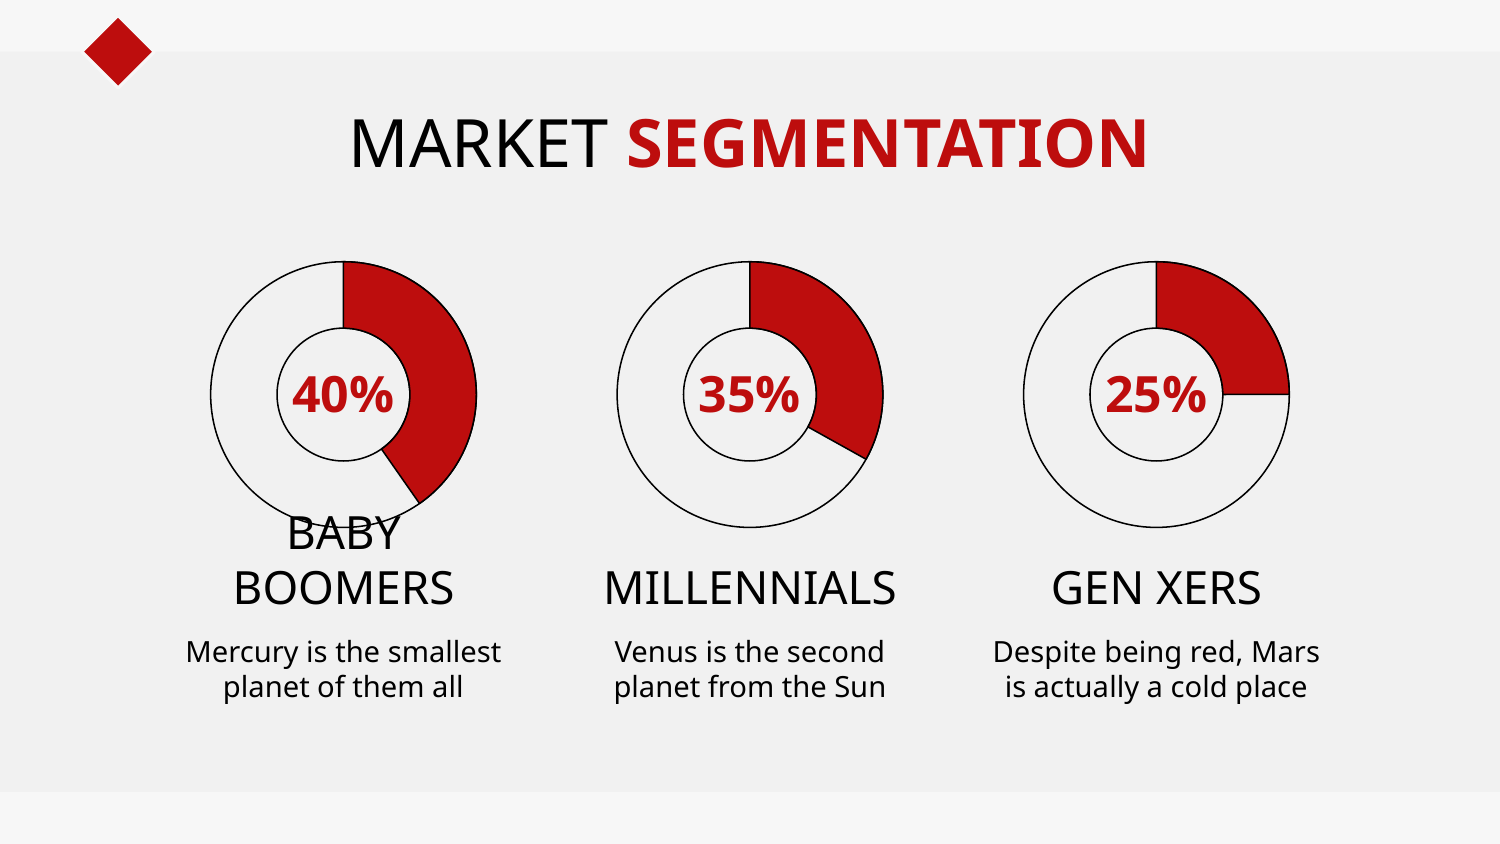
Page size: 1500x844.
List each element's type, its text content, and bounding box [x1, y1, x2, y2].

subtitle Venus is the second planet from the Sun [562, 618, 937, 698]
title MARKET SEGMENTATION [118, 85, 1382, 180]
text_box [210, 261, 477, 528]
subtitle GEN XERS [969, 562, 1344, 618]
subtitle BABY BOOMERS [156, 562, 531, 618]
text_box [616, 261, 884, 528]
subtitle MILLENNIALS [562, 562, 937, 618]
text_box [1023, 261, 1290, 528]
subtitle Mercury is the smallest planet of them all [156, 618, 531, 698]
subtitle Despite being red, Mars is actually a cold place [969, 618, 1344, 698]
